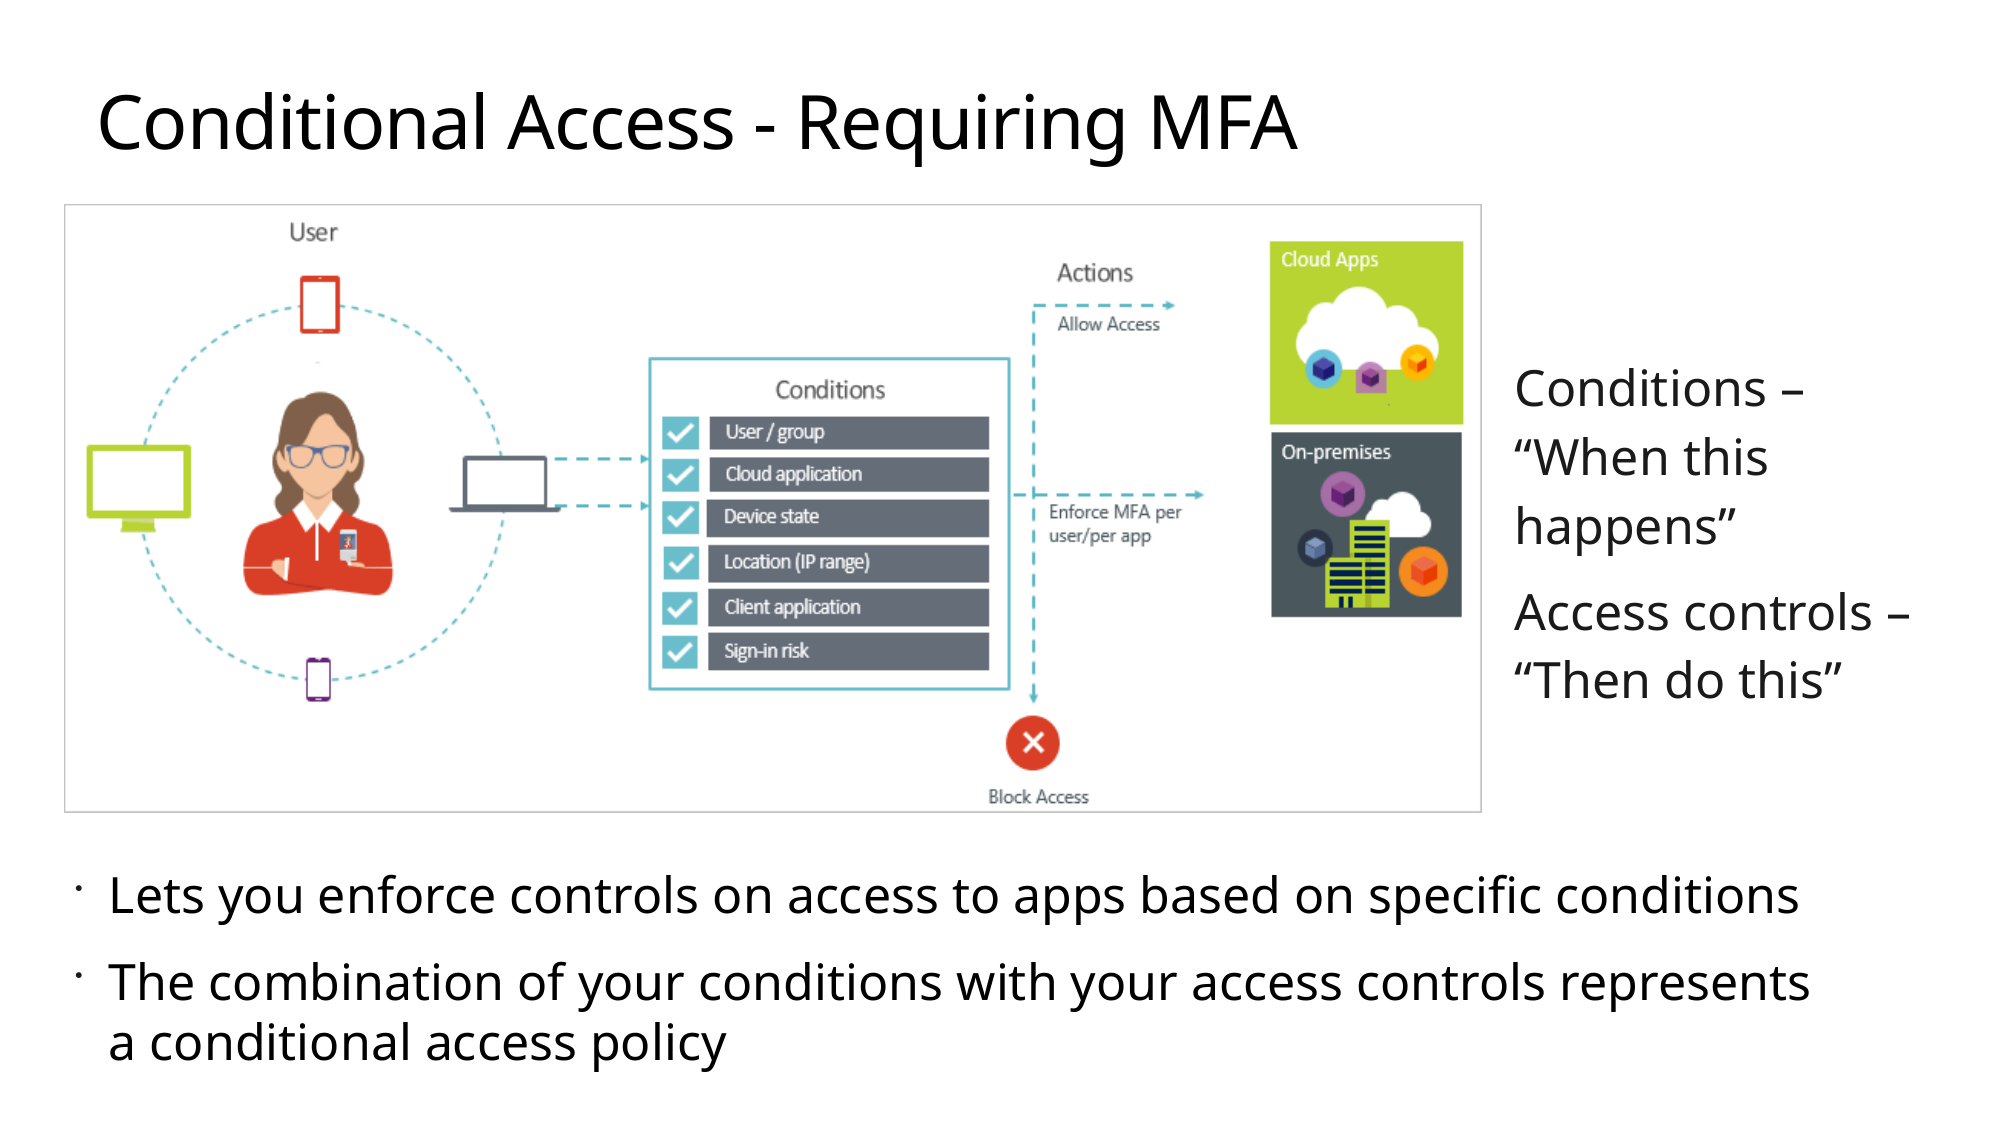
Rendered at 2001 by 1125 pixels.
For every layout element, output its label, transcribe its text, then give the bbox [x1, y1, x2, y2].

picture [64, 204, 1483, 813]
text_box Conditions – “When this happens” Access controls – “Then do this” [1499, 340, 1978, 717]
list Lets you enforce controls on access to apps based on specific conditions The combination of your conditions with your access controls represents a conditional access policy [71, 855, 1849, 1075]
title Conditional Access - Requiring MFA [96, 75, 1904, 166]
